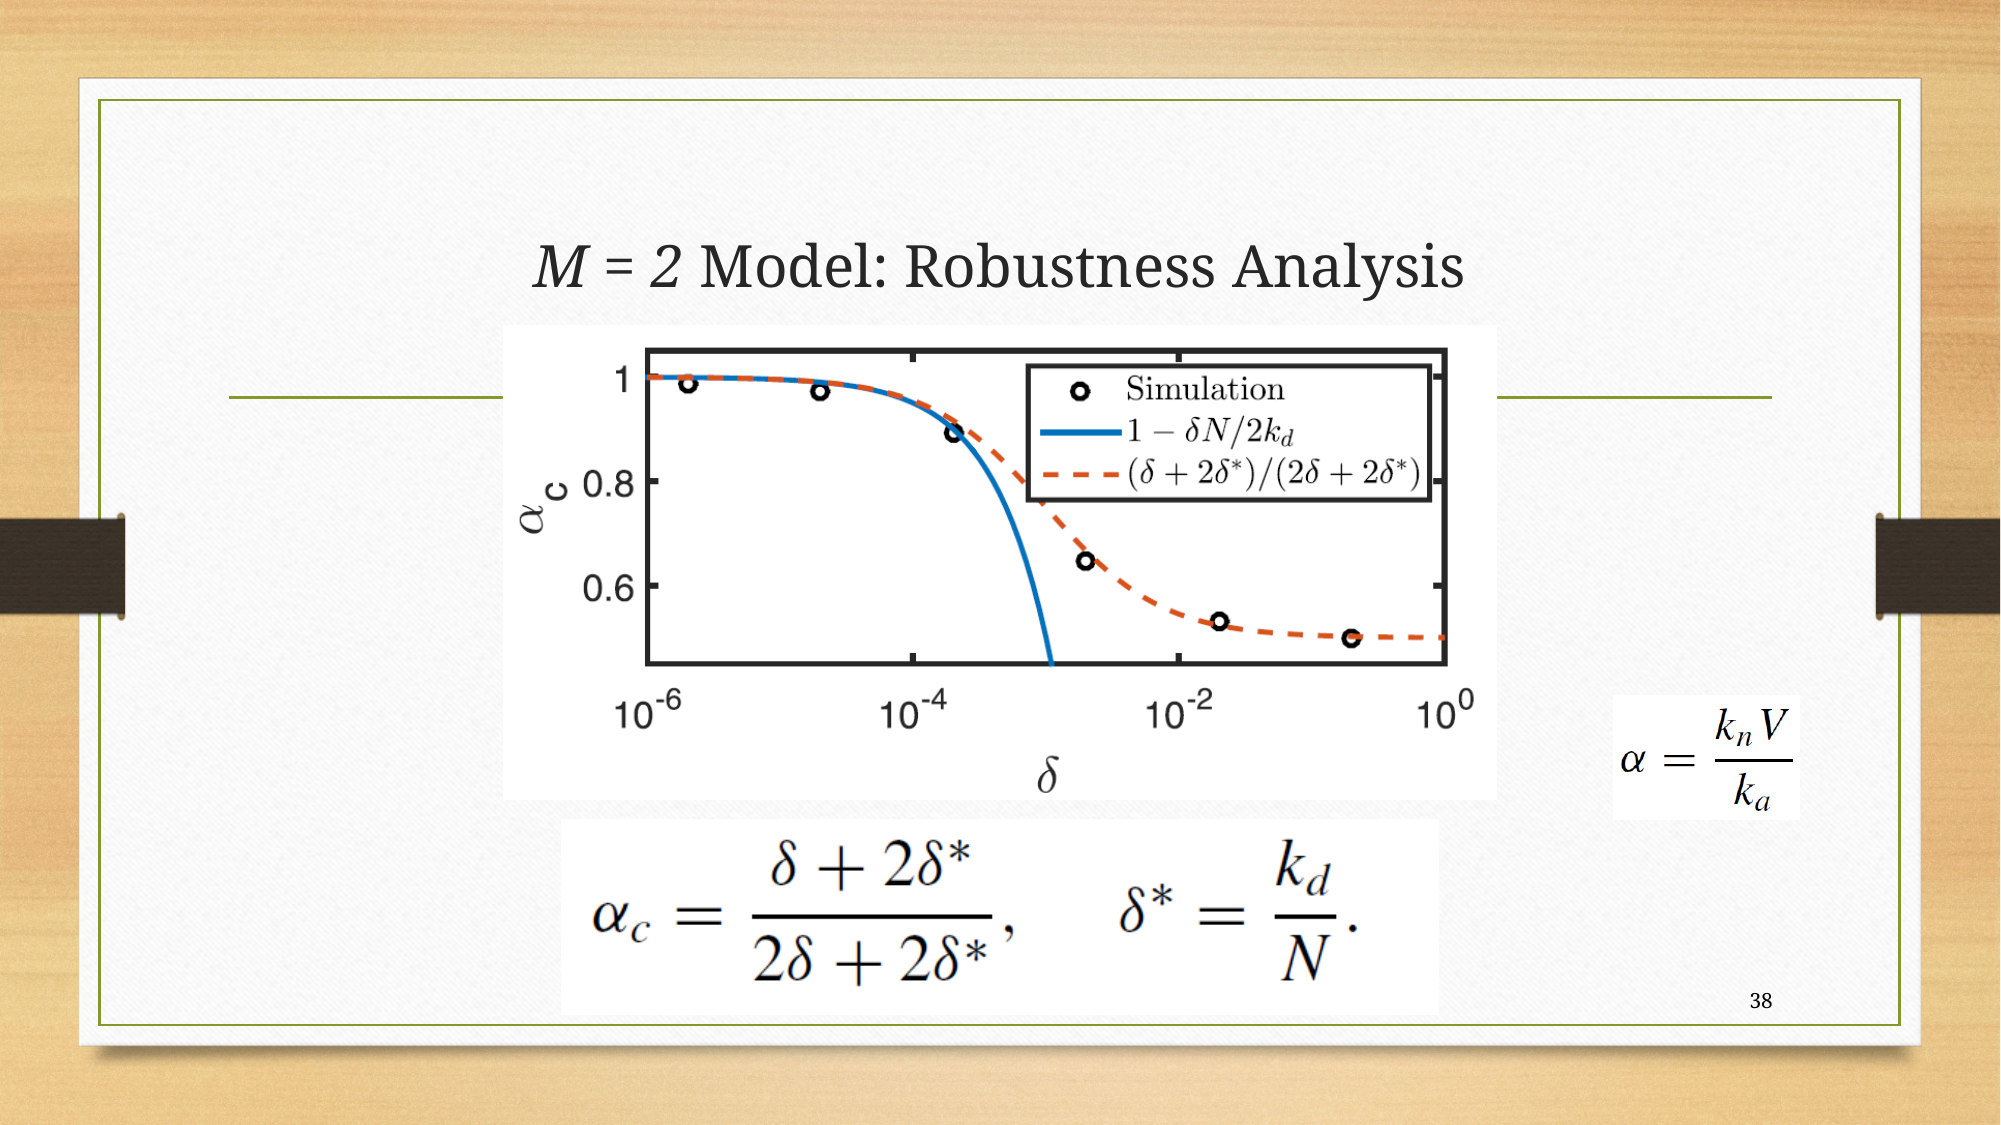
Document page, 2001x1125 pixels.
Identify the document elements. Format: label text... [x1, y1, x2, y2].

title M = 2 Model: Robustness Analysis [165, 156, 1835, 371]
slide_number 38 [1698, 979, 1788, 1025]
picture [0, 0, 2001, 1125]
